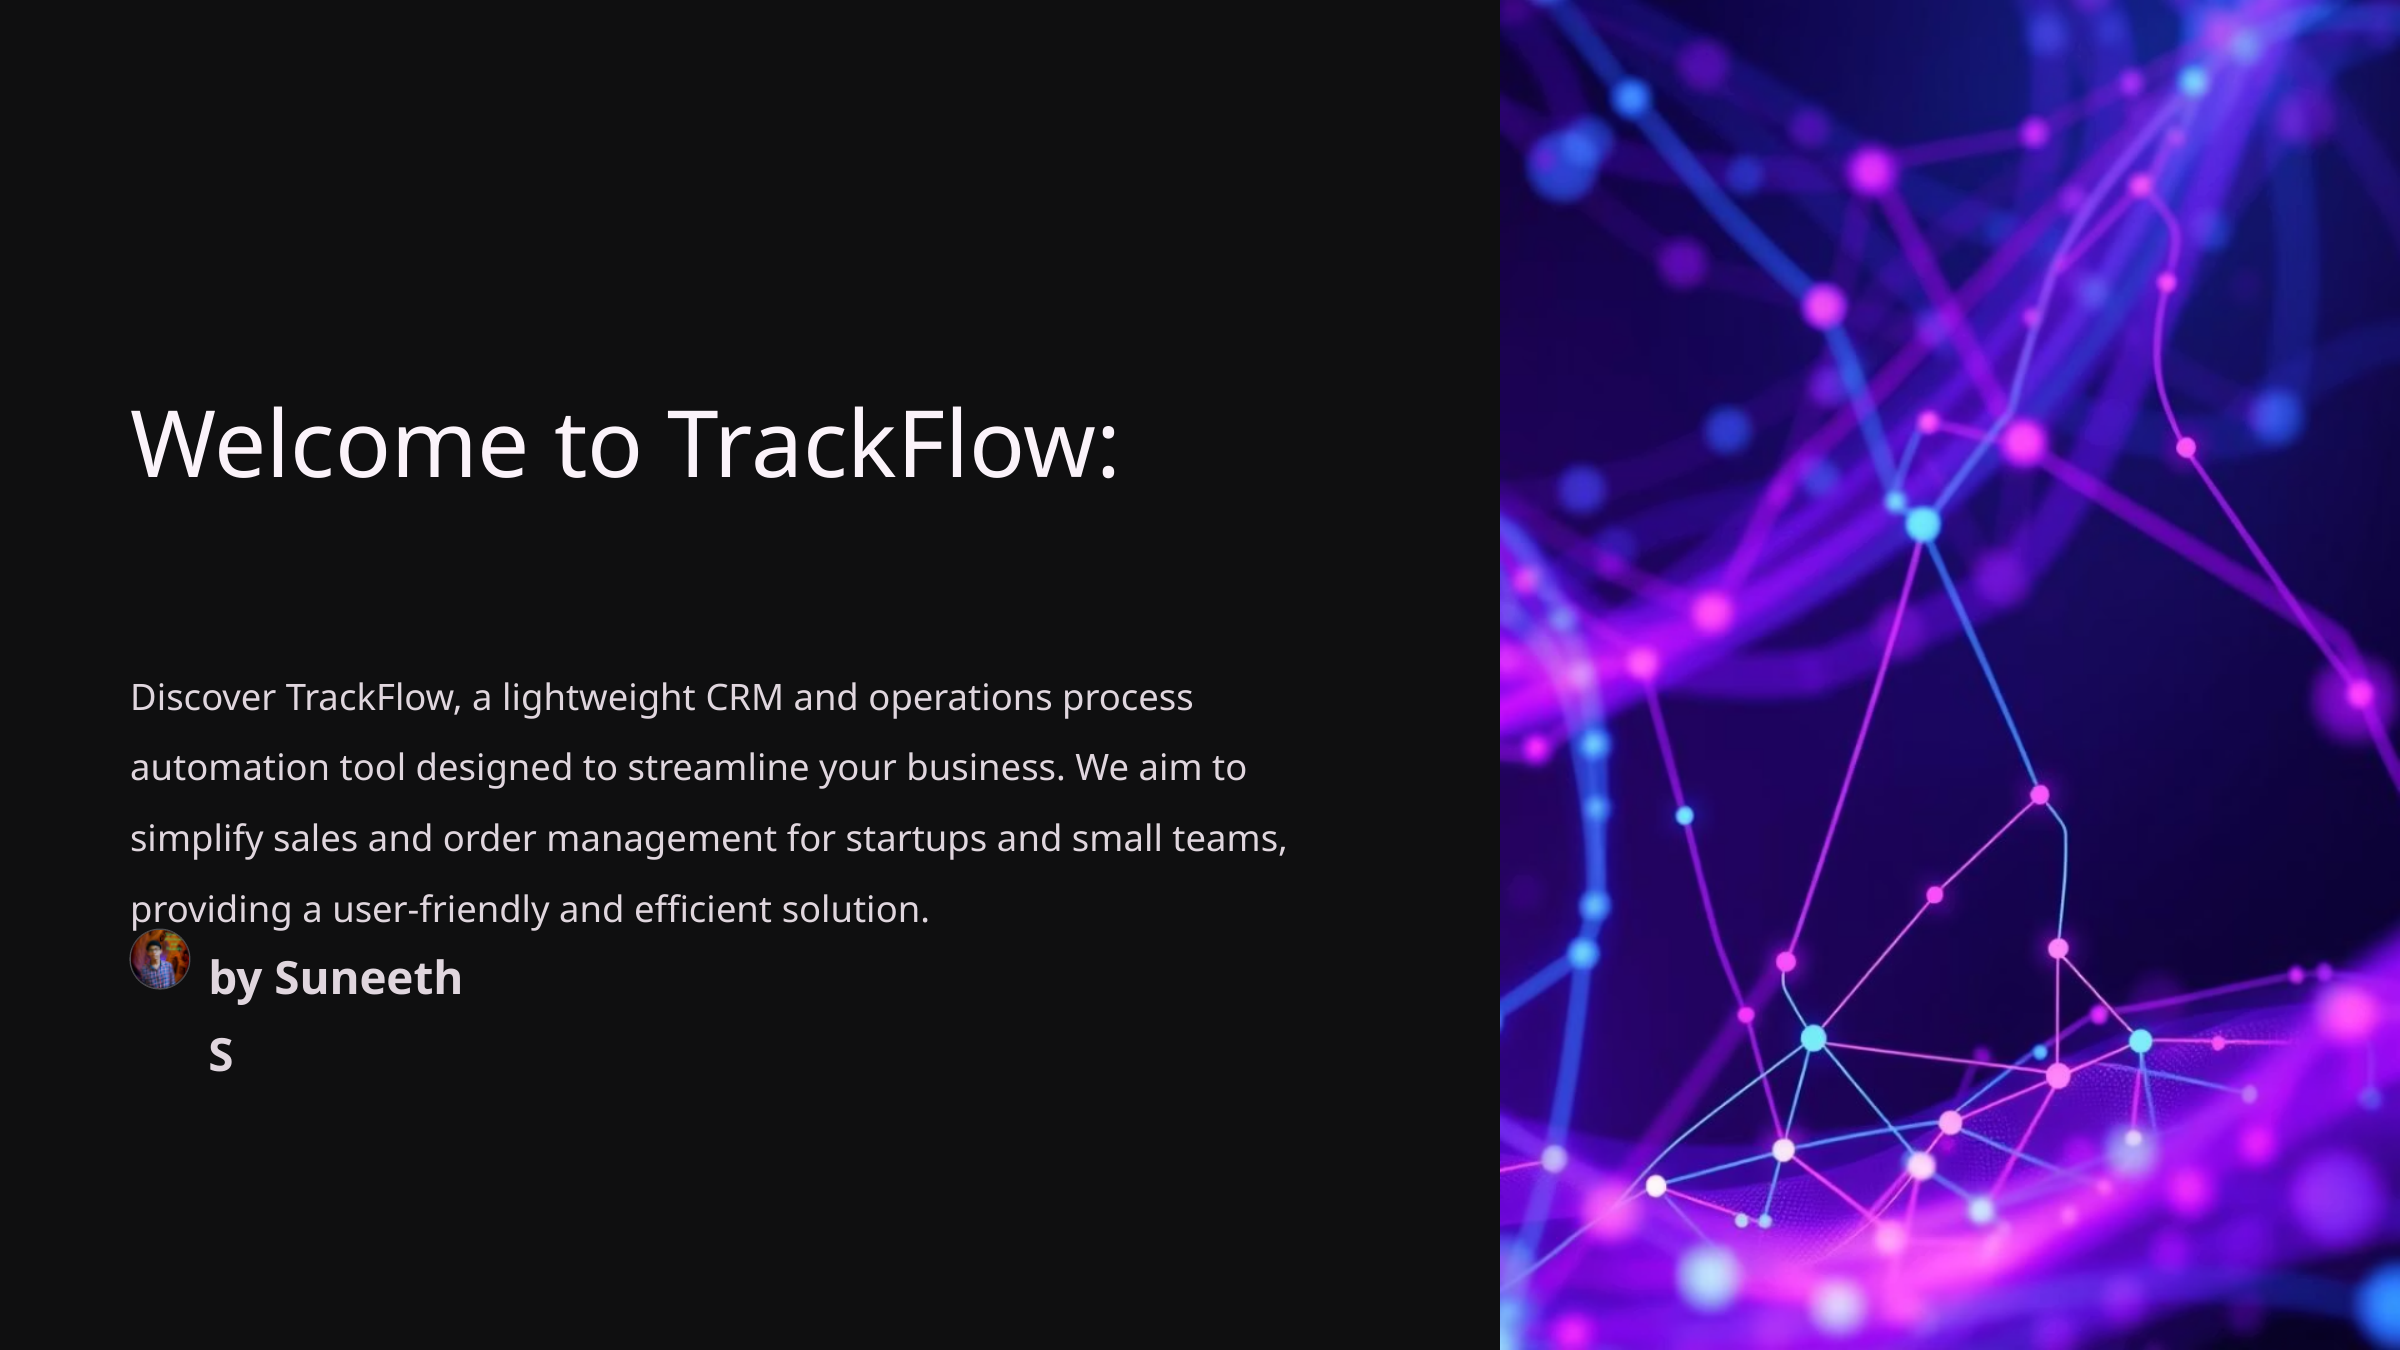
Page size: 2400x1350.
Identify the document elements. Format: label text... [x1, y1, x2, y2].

text_box Discover TrackFlow, a lightweight CRM and operations process automation tool designed to streamline your business. We aim to simplify sales and order management for startups and small teams, providing a user-friendly and efficient solution. [130, 646, 1370, 885]
text_box by Suneeth S [208, 926, 485, 992]
picture [131, 930, 189, 988]
text_box Welcome to TrackFlow: [130, 358, 1370, 591]
picture [1499, 0, 2400, 1350]
